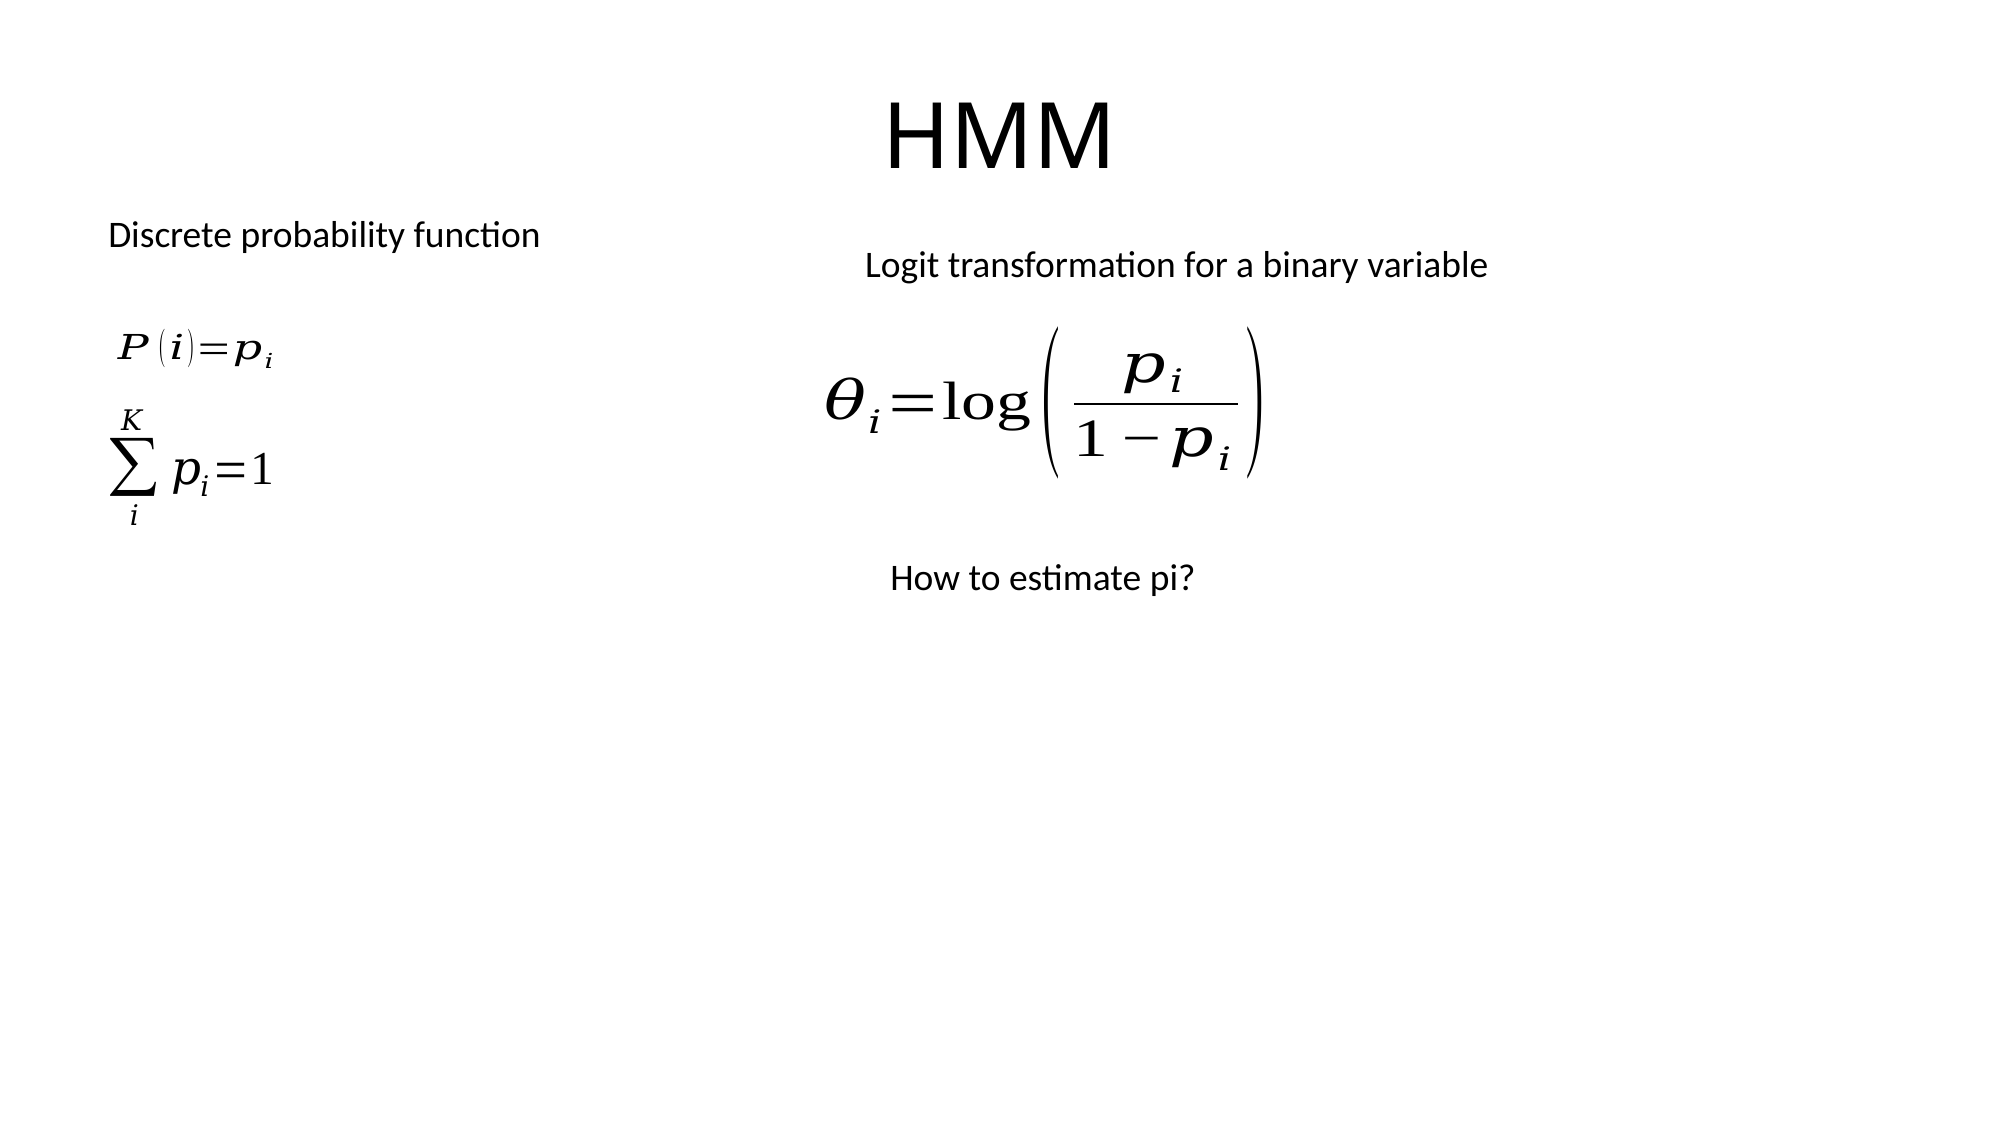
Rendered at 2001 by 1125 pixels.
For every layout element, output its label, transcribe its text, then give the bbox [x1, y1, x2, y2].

title HMM [324, 45, 1675, 233]
text_box How to estimate pi? [875, 545, 1211, 606]
text_box Logit transformation for a binary variable [850, 232, 1504, 293]
text_box Discrete probability function [93, 202, 557, 262]
